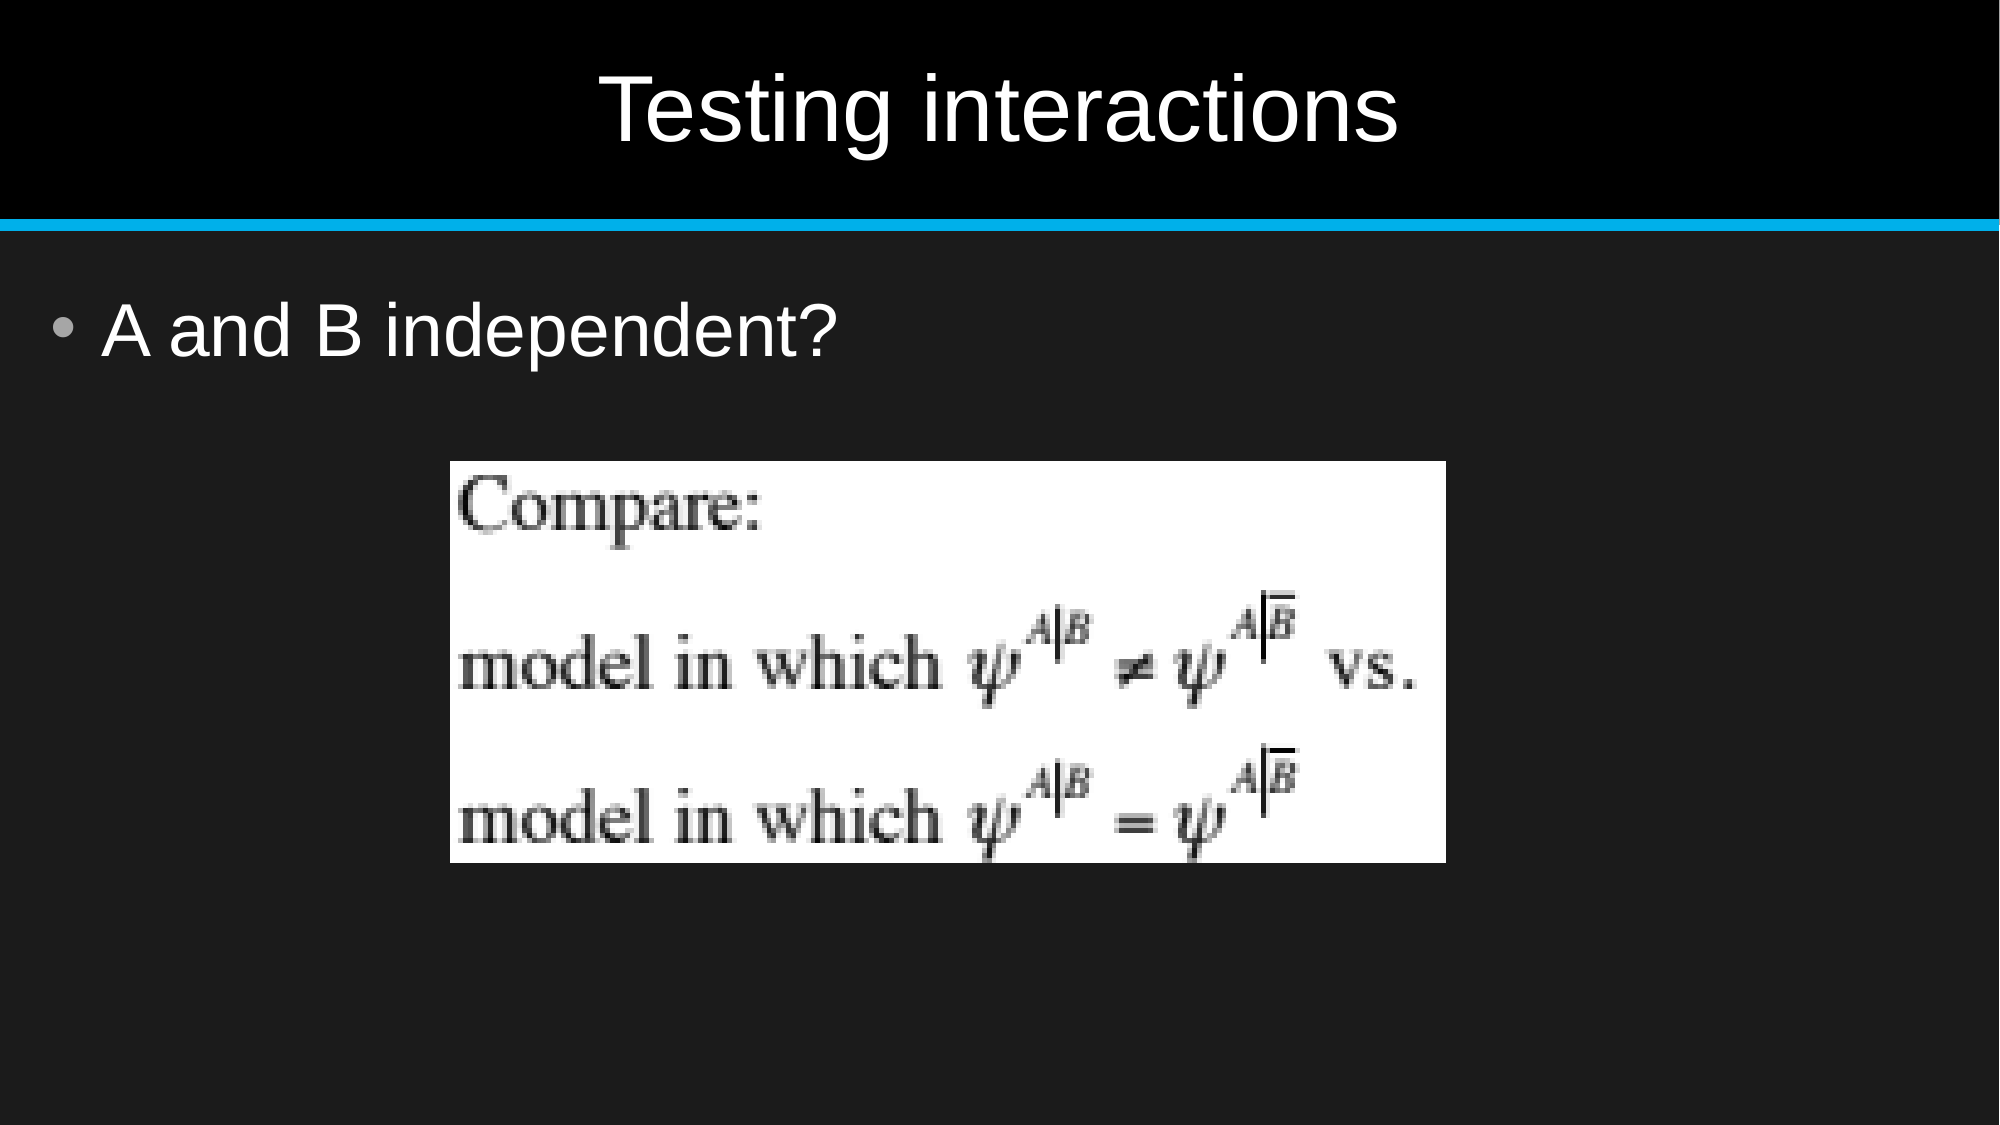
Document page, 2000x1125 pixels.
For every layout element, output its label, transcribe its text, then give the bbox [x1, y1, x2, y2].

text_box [449, 461, 1447, 863]
title Testing interactions [174, 20, 1825, 201]
list A and B independent? [33, 272, 1969, 1081]
